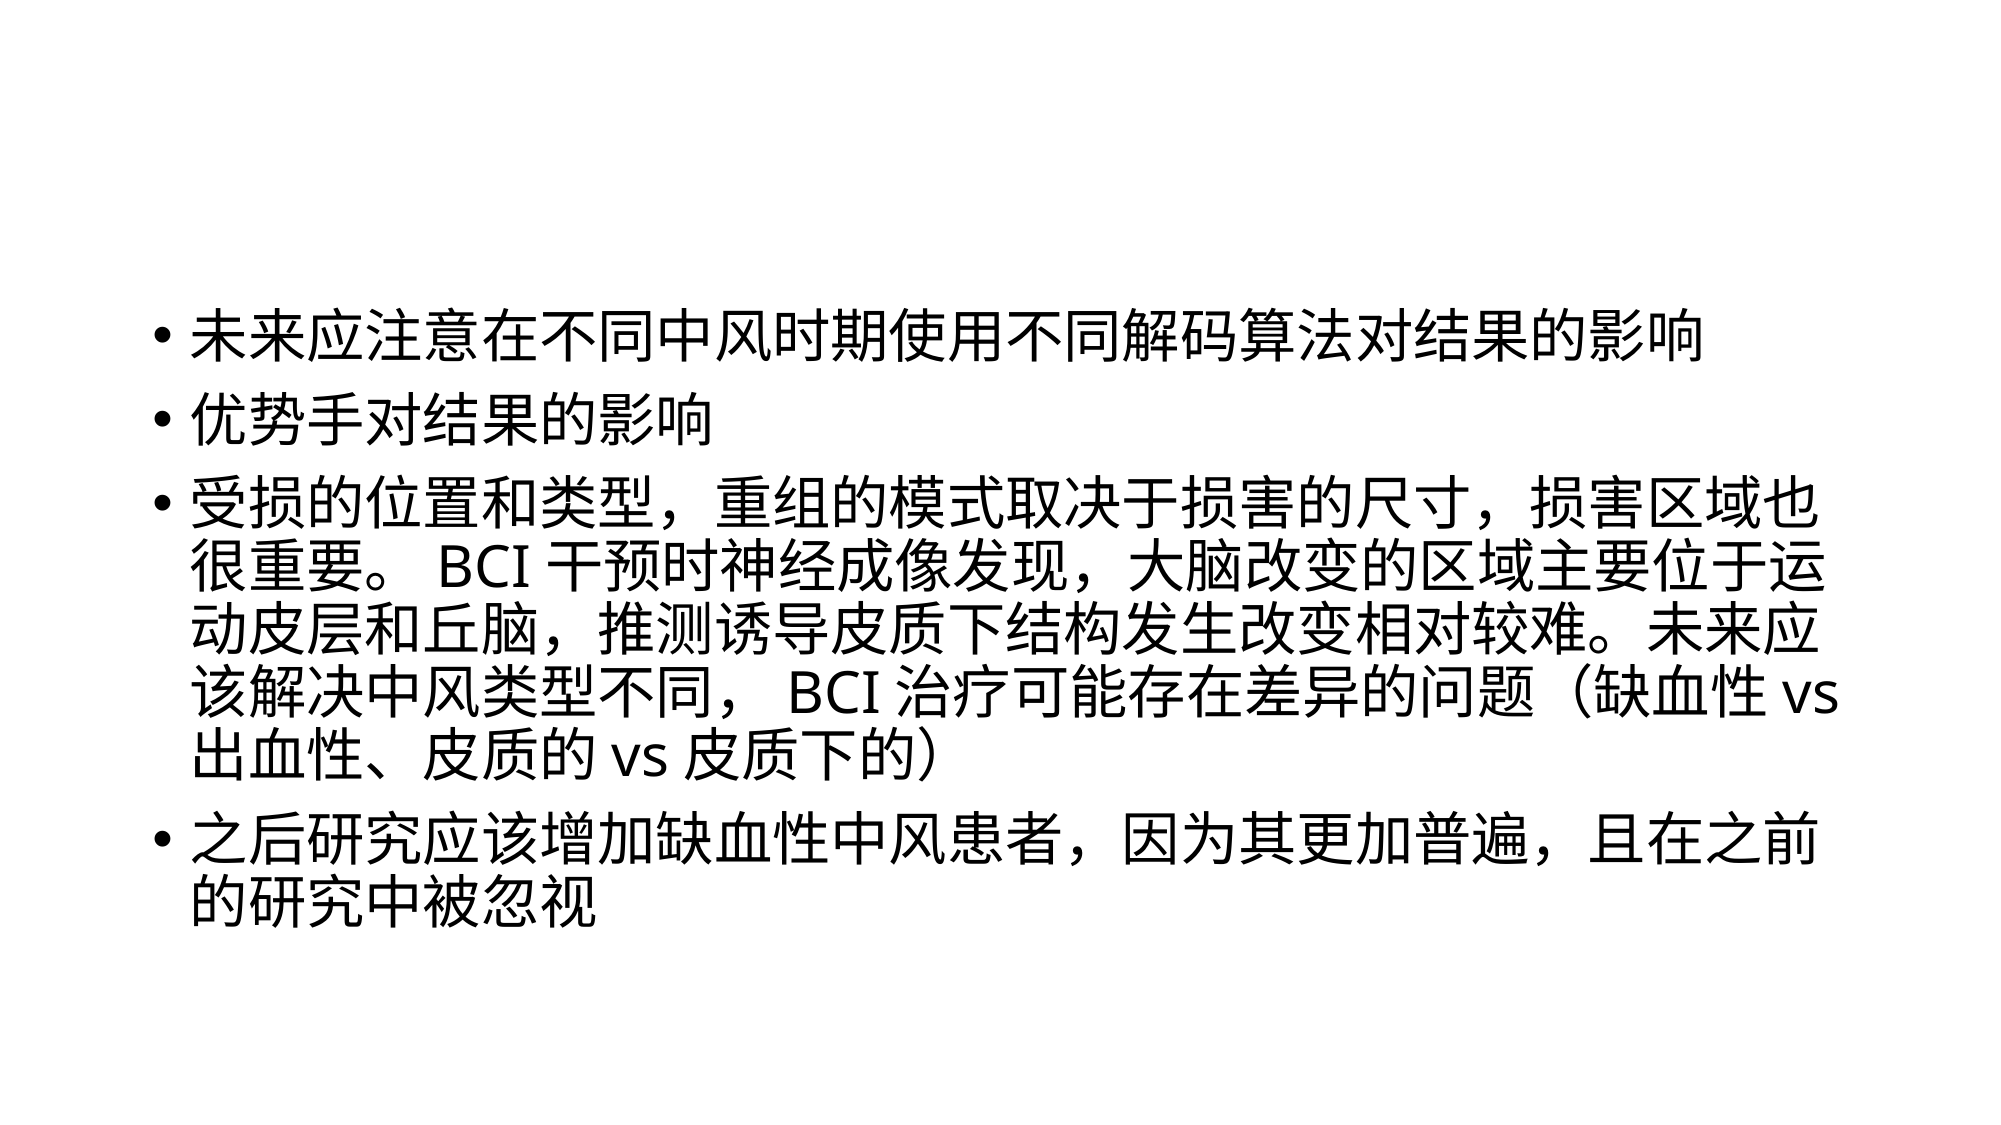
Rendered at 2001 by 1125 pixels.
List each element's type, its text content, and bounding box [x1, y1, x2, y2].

list 未来应注意在不同中风时期使用不同解码算法对结果的影响 优势手对结果的影响 受损的位置和类型，重组的模式取决于损害的尺寸，损害区域也很重要。BCI干预时神经成像发现，大脑改变的区域主要位于运动皮层和丘脑，推测诱导皮质下结构发生改变相对较难。未来应该解决中风类型不同，BCI治疗可能存在差异的问题（缺血性vs出血性、皮质的vs皮质下的） 之后研究应该增加缺血性中风患者，因为其更加普遍，且在之前的研究中被忽视 [137, 299, 1863, 1014]
